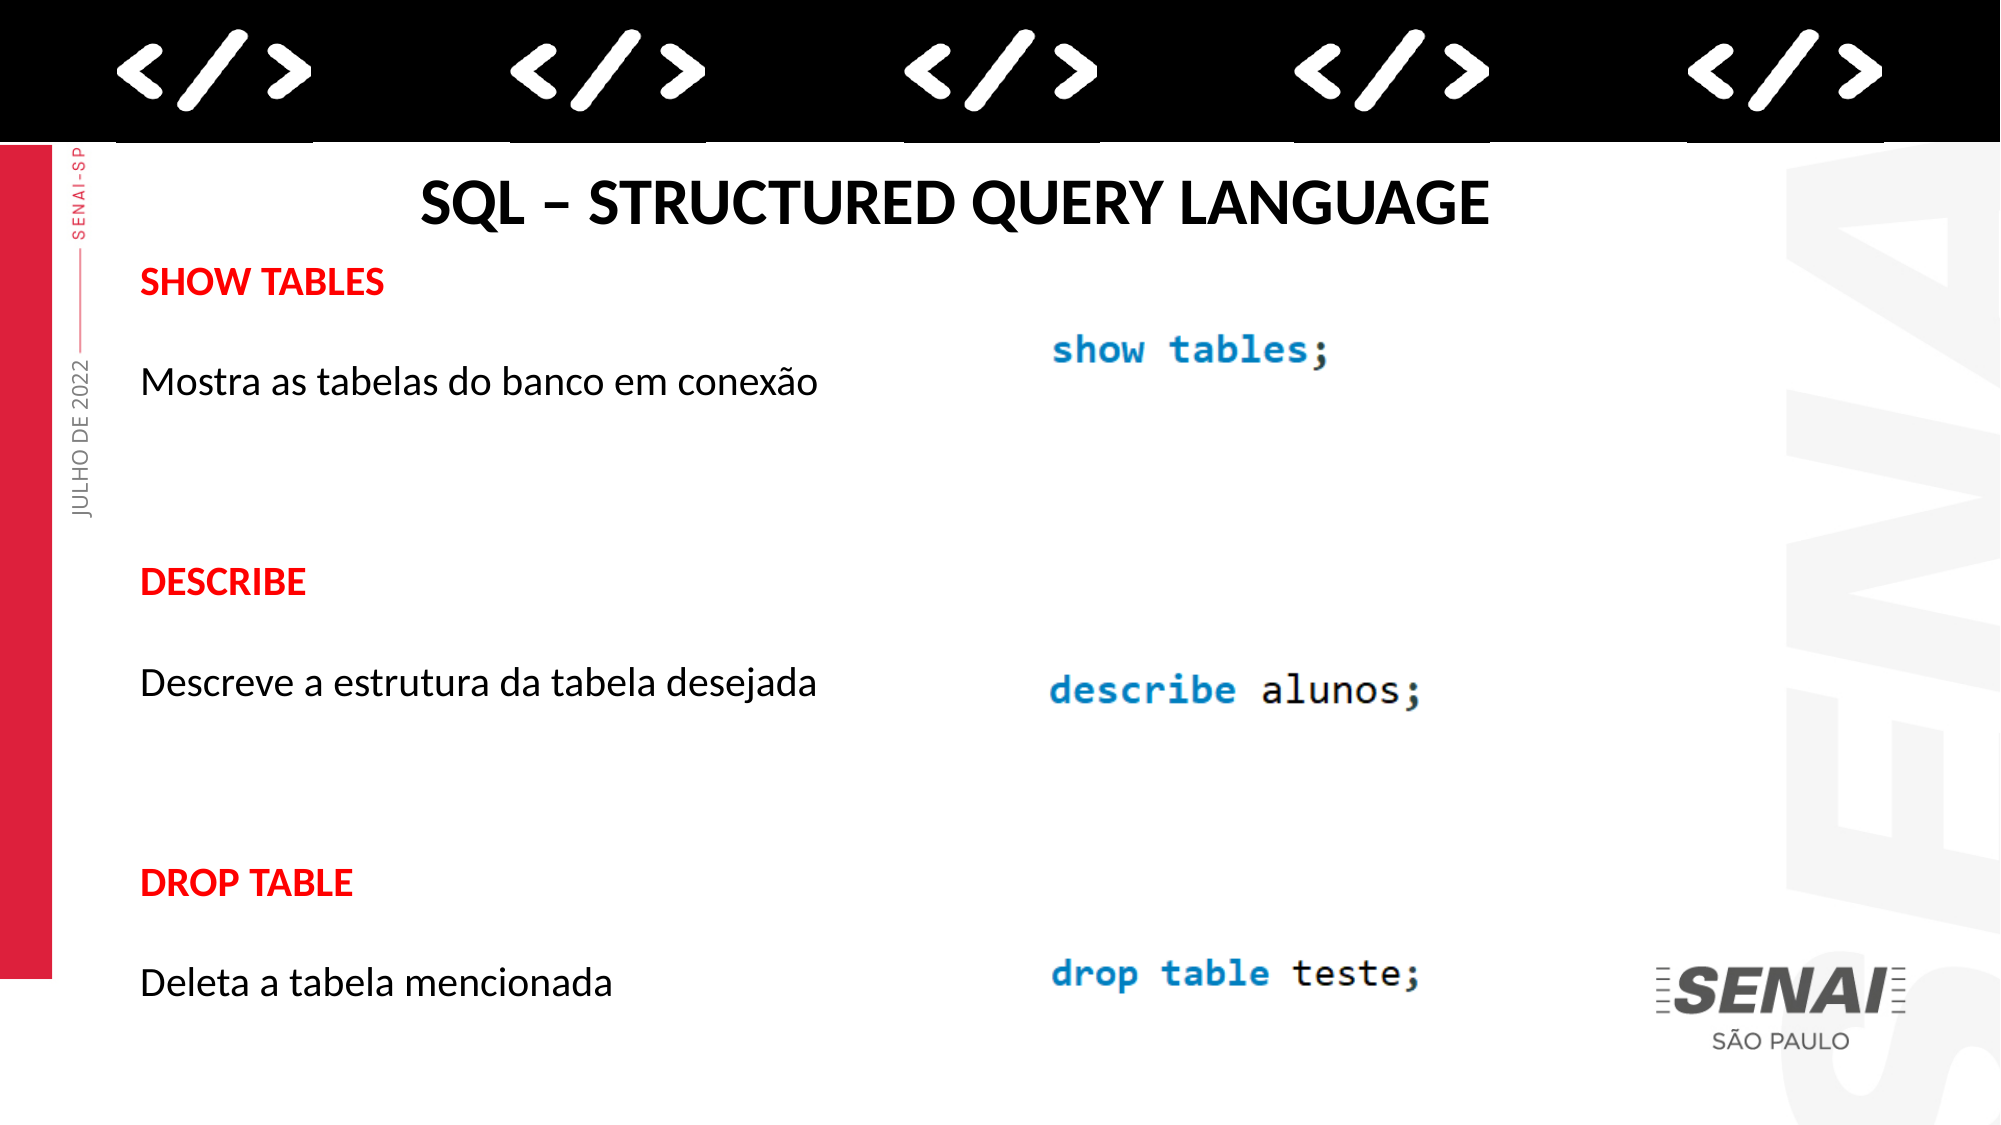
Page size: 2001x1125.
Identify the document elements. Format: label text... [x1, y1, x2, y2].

text_box SQL – STRUCTURED QUERY LANGUAGE [111, 150, 1800, 246]
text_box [0, 0, 2000, 143]
picture [1038, 656, 1430, 713]
text_box SHOW TABLES Mostra as tabelas do banco em conexão DESCRIBE Descreve a estrutura da tabela desejada DROP TABLE Deleta a tabela mencionada [125, 246, 960, 1012]
list JULHO DE 2022 [61, 345, 98, 570]
text_box [98, 143, 1915, 1105]
picture [1037, 940, 1438, 1008]
picture [0, 0, 2001, 1125]
picture [1039, 314, 1347, 377]
